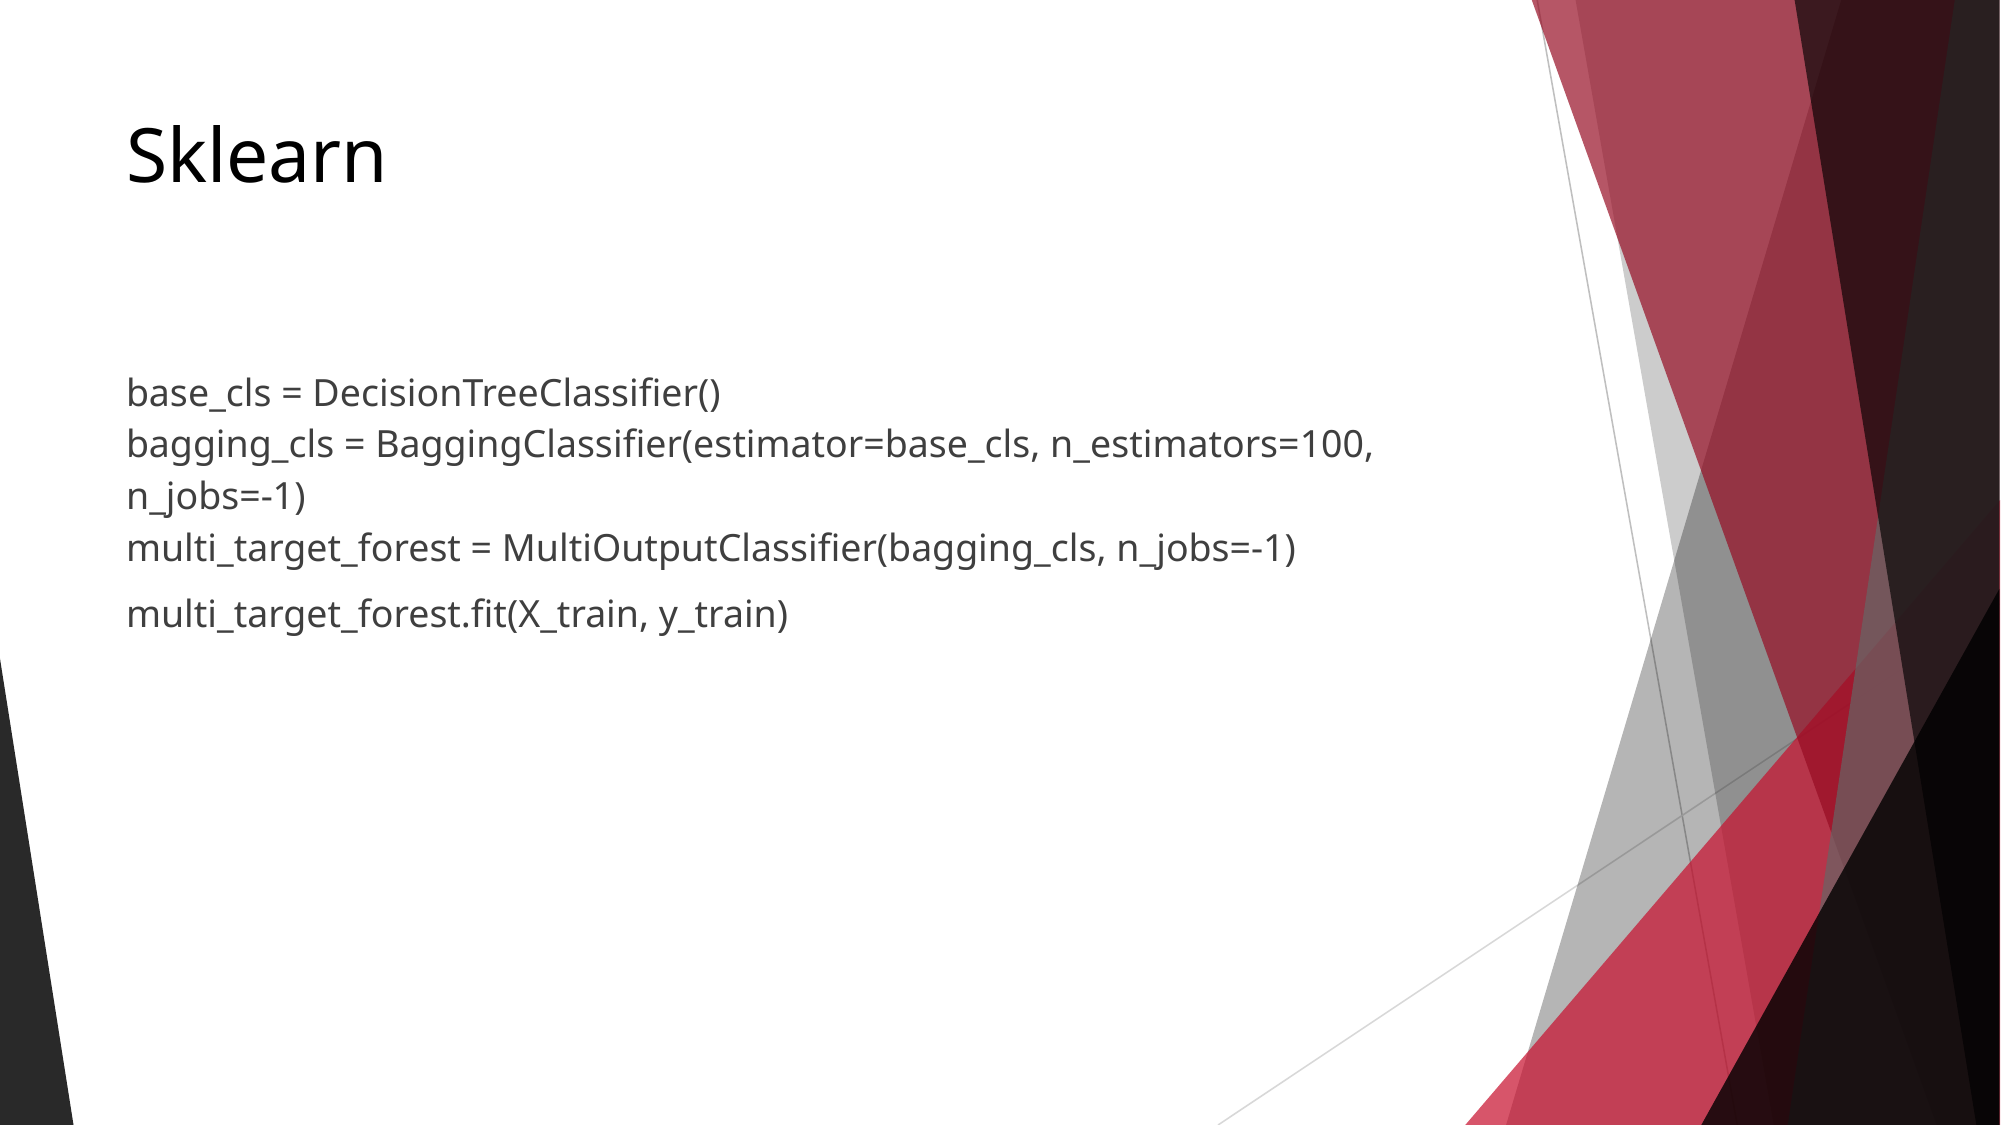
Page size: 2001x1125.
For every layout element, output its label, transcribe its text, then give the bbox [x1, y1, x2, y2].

title Sklearn [111, 99, 1522, 317]
list base_cls = DecisionTreeClassifier() bagging_cls = BaggingClassifier(estimator=base_cls, n_estimators=100, n_jobs=-1) multi_target_forest = MultiOutputClassifier(bagging_cls, n_jobs=-1) multi_target_forest.fit(X_train, y_train) [111, 354, 1522, 992]
